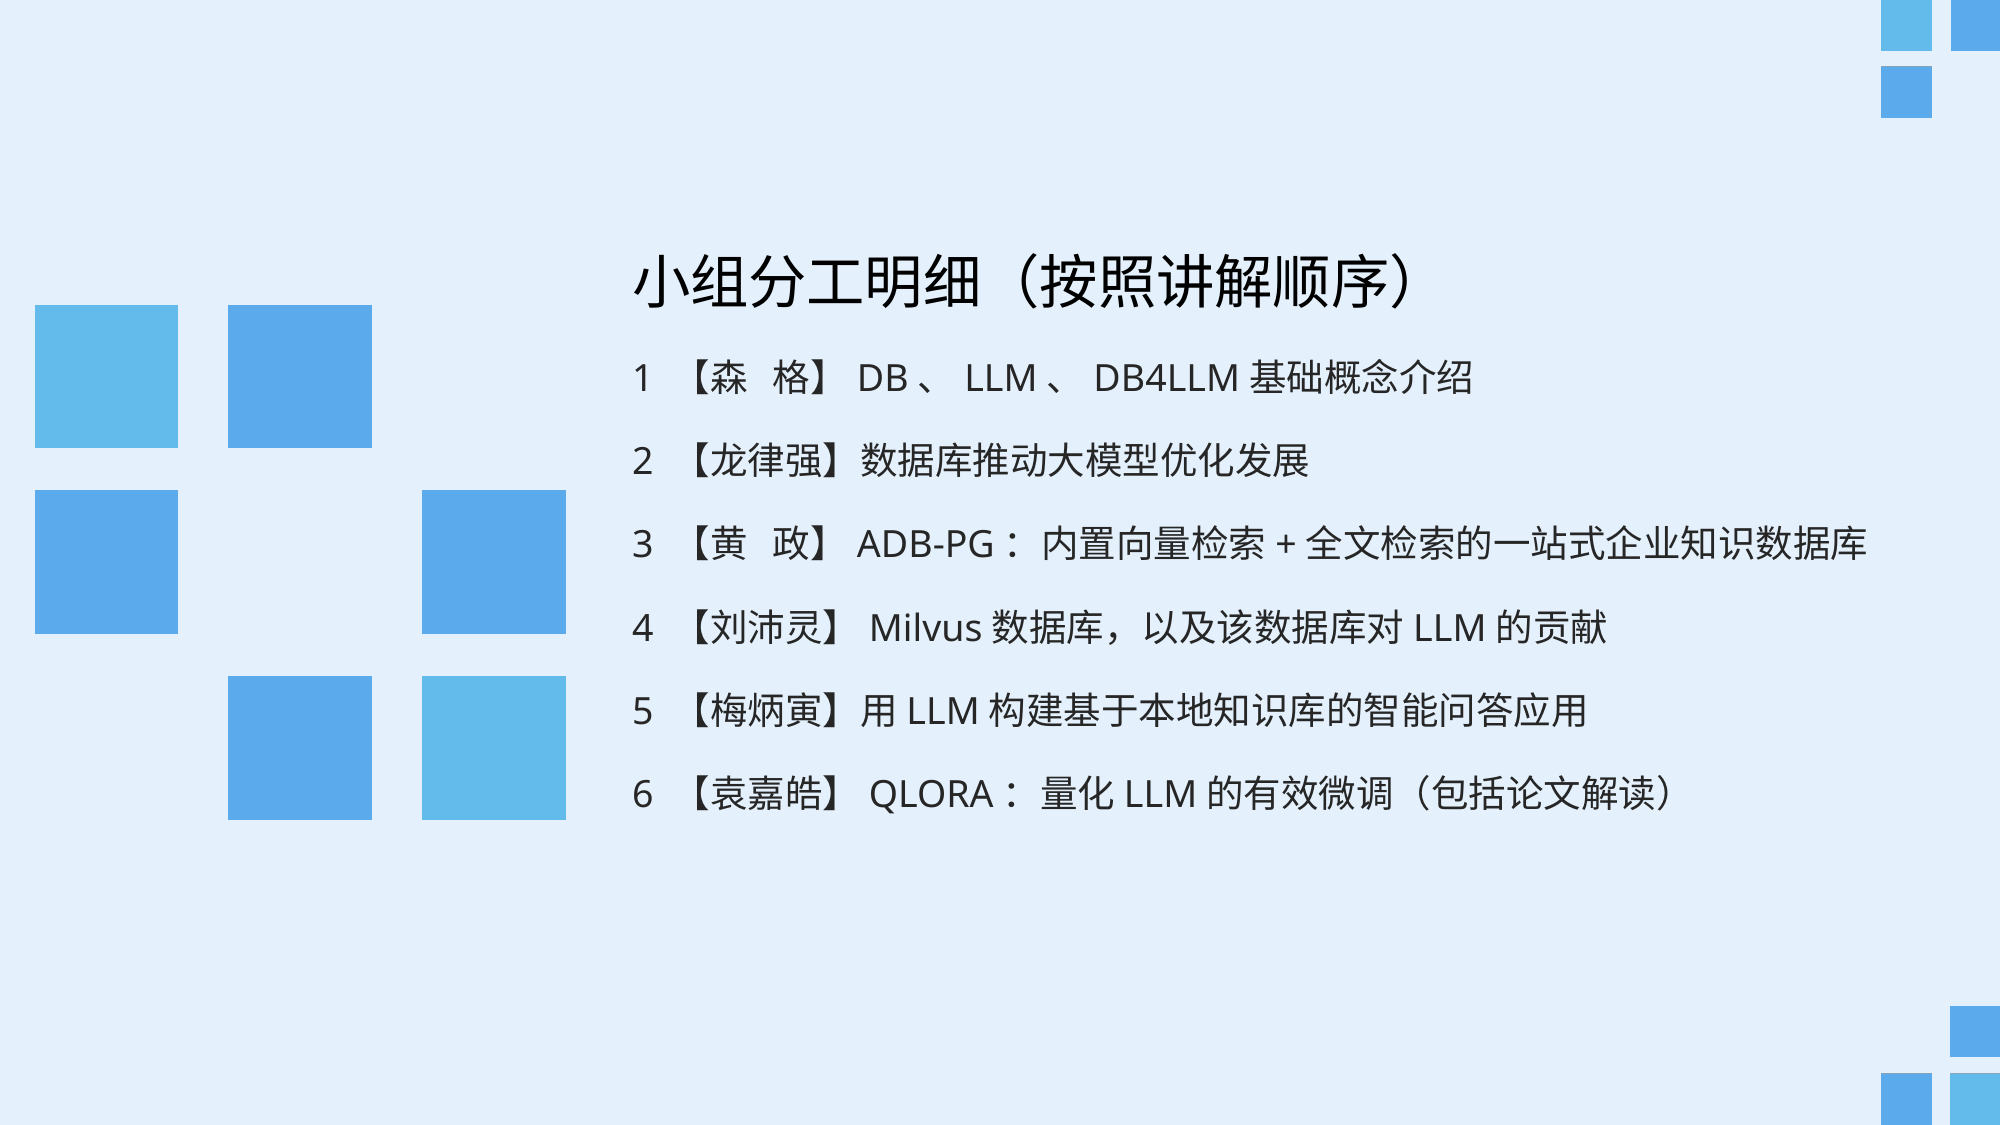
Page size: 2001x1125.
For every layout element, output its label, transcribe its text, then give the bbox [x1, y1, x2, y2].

text_box 小组分工明细（按照讲解顺序） 1 【森 格】DB、LLM、DB4LLM基础概念介绍 2 【龙律强】数据库推动大模型优化发展 3 【黄 政】ADB-PG：内置向量检索+全文检索的一站式企业知识数据库 4 【刘沛灵】Milvus数据库，以及该数据库对LLM的贡献 5 【梅炳寅】用LLM构建基于本地知识库的智能问答应用 6 【袁嘉皓】QLORA：量化LLM的有效微调（包括论文解读） [617, 238, 1891, 823]
picture [1881, 1006, 2000, 1125]
picture [35, 305, 566, 820]
picture [1881, 0, 2000, 118]
